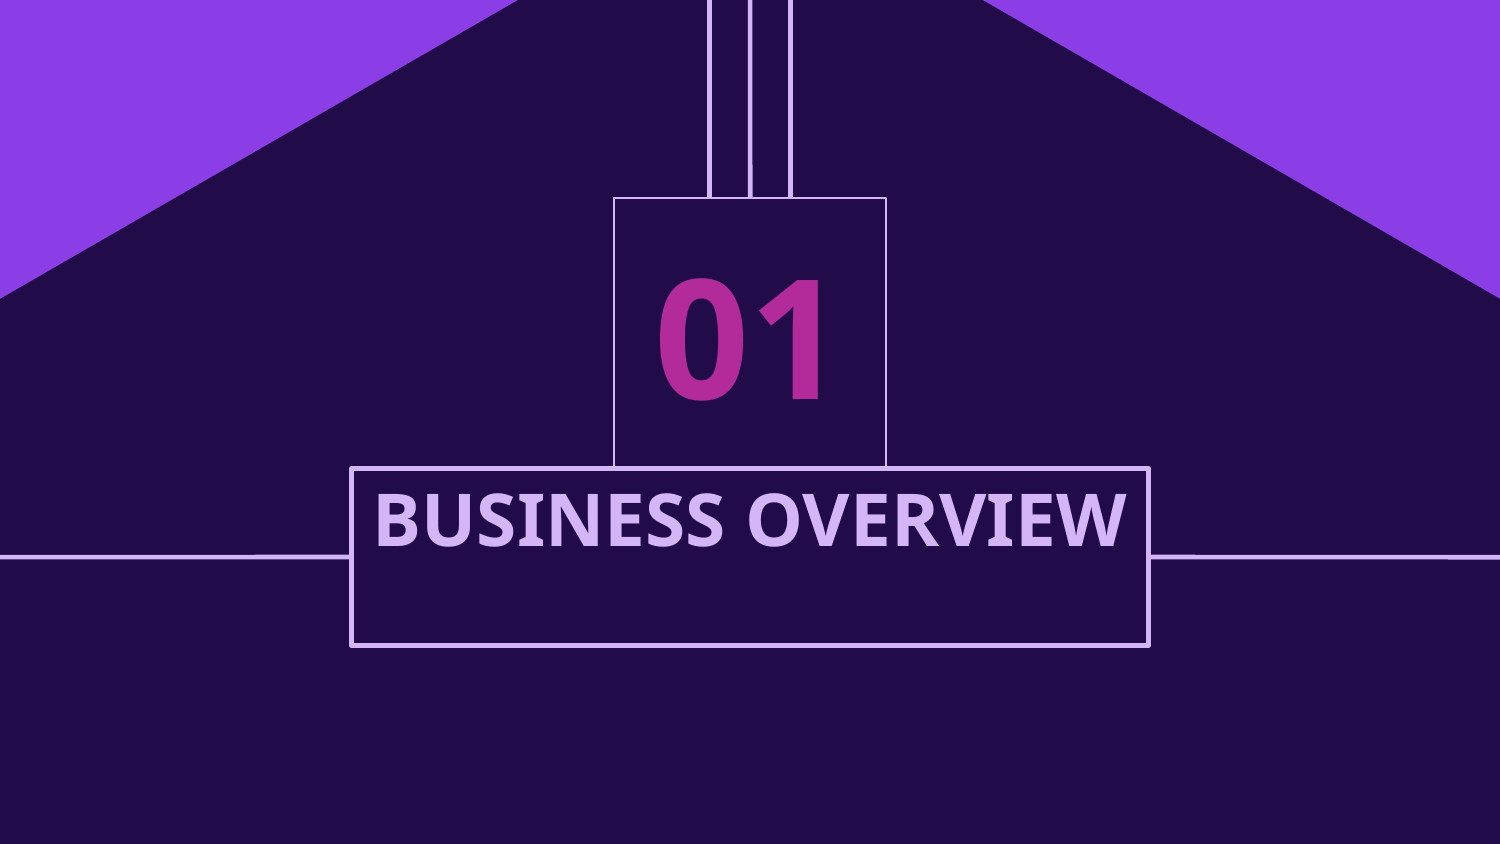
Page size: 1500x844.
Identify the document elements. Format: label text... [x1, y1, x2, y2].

title 01 [612, 196, 889, 471]
title BUSINESS OVERVIEW [349, 466, 1151, 648]
